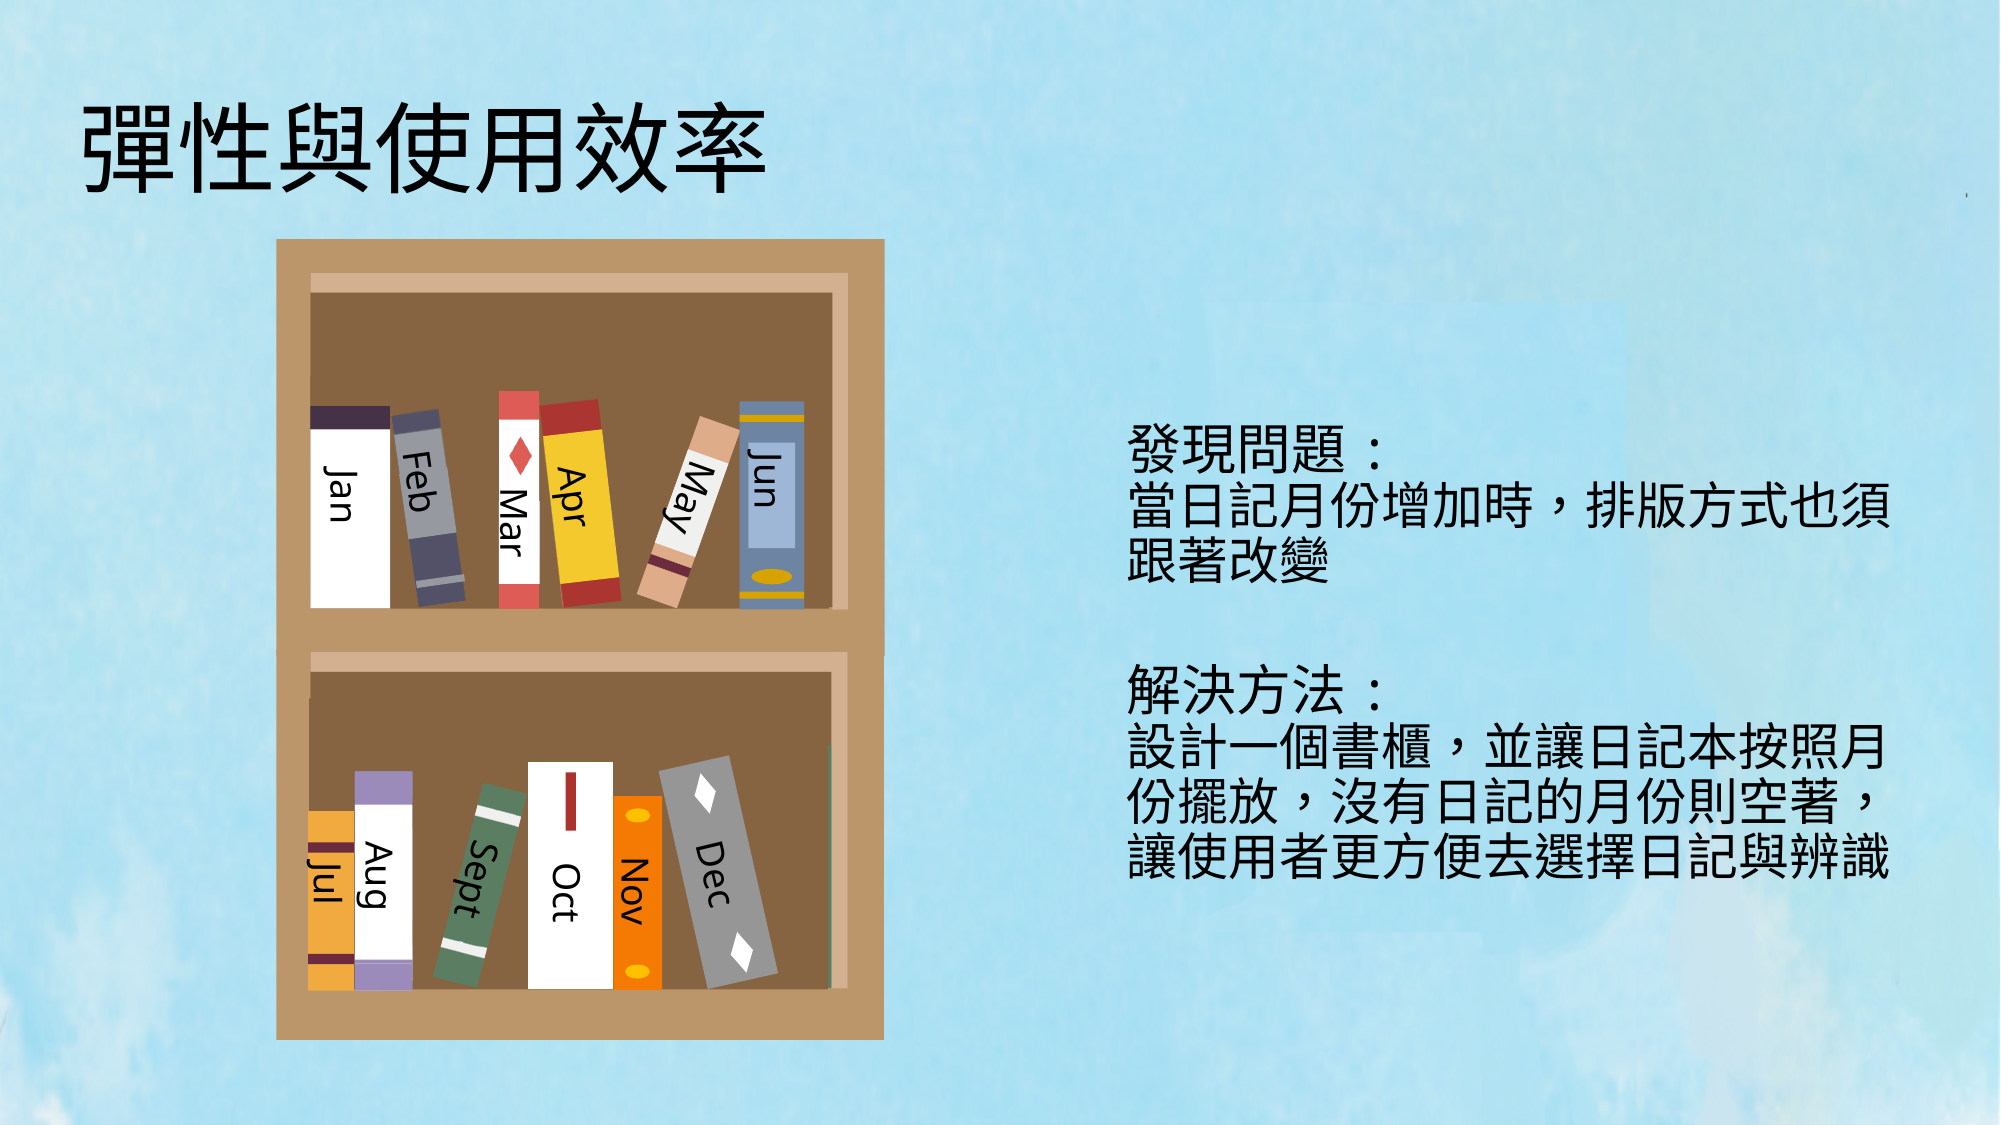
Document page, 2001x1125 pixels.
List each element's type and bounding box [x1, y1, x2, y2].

text_box [390, 402, 465, 605]
text_box [457, 782, 503, 988]
picture [0, 0, 2000, 1125]
text_box [529, 763, 613, 988]
text_box [308, 811, 354, 991]
text_box [666, 417, 710, 607]
text_box [682, 760, 765, 985]
text_box [354, 771, 413, 991]
text_box [613, 796, 663, 990]
text_box [739, 401, 805, 610]
